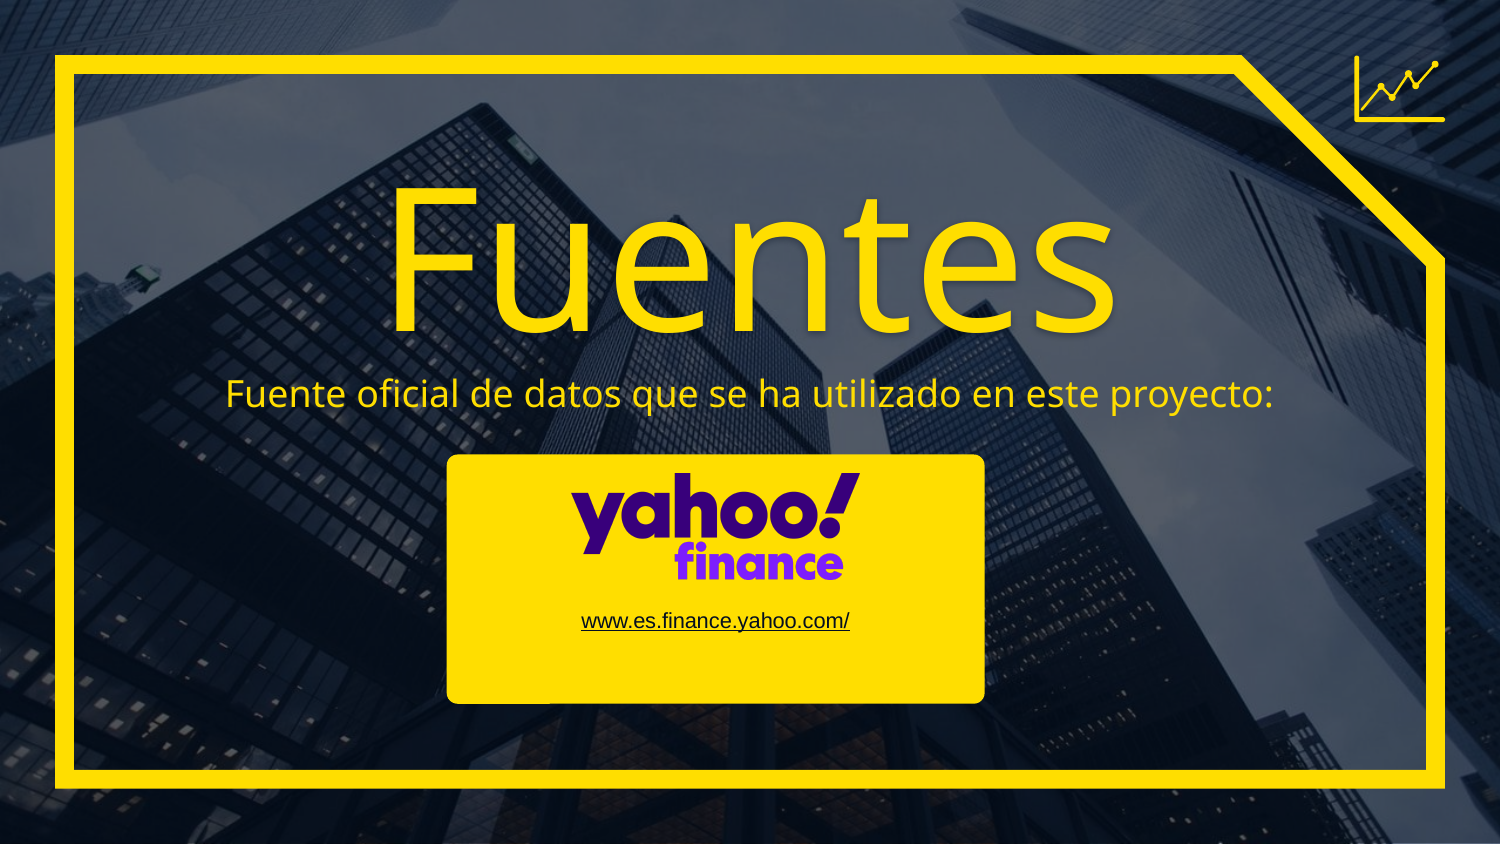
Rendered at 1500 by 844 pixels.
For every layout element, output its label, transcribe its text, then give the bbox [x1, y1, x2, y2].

subtitle Fuente oficial de datos que se ha utilizado en este proyecto: [120, 363, 1380, 493]
text_box [444, 452, 987, 706]
picture [0, 0, 1500, 844]
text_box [1354, 55, 1446, 123]
text_box Fuentes [317, 181, 1183, 372]
text_box www.es.finance.yahoo.com/ [533, 599, 898, 641]
